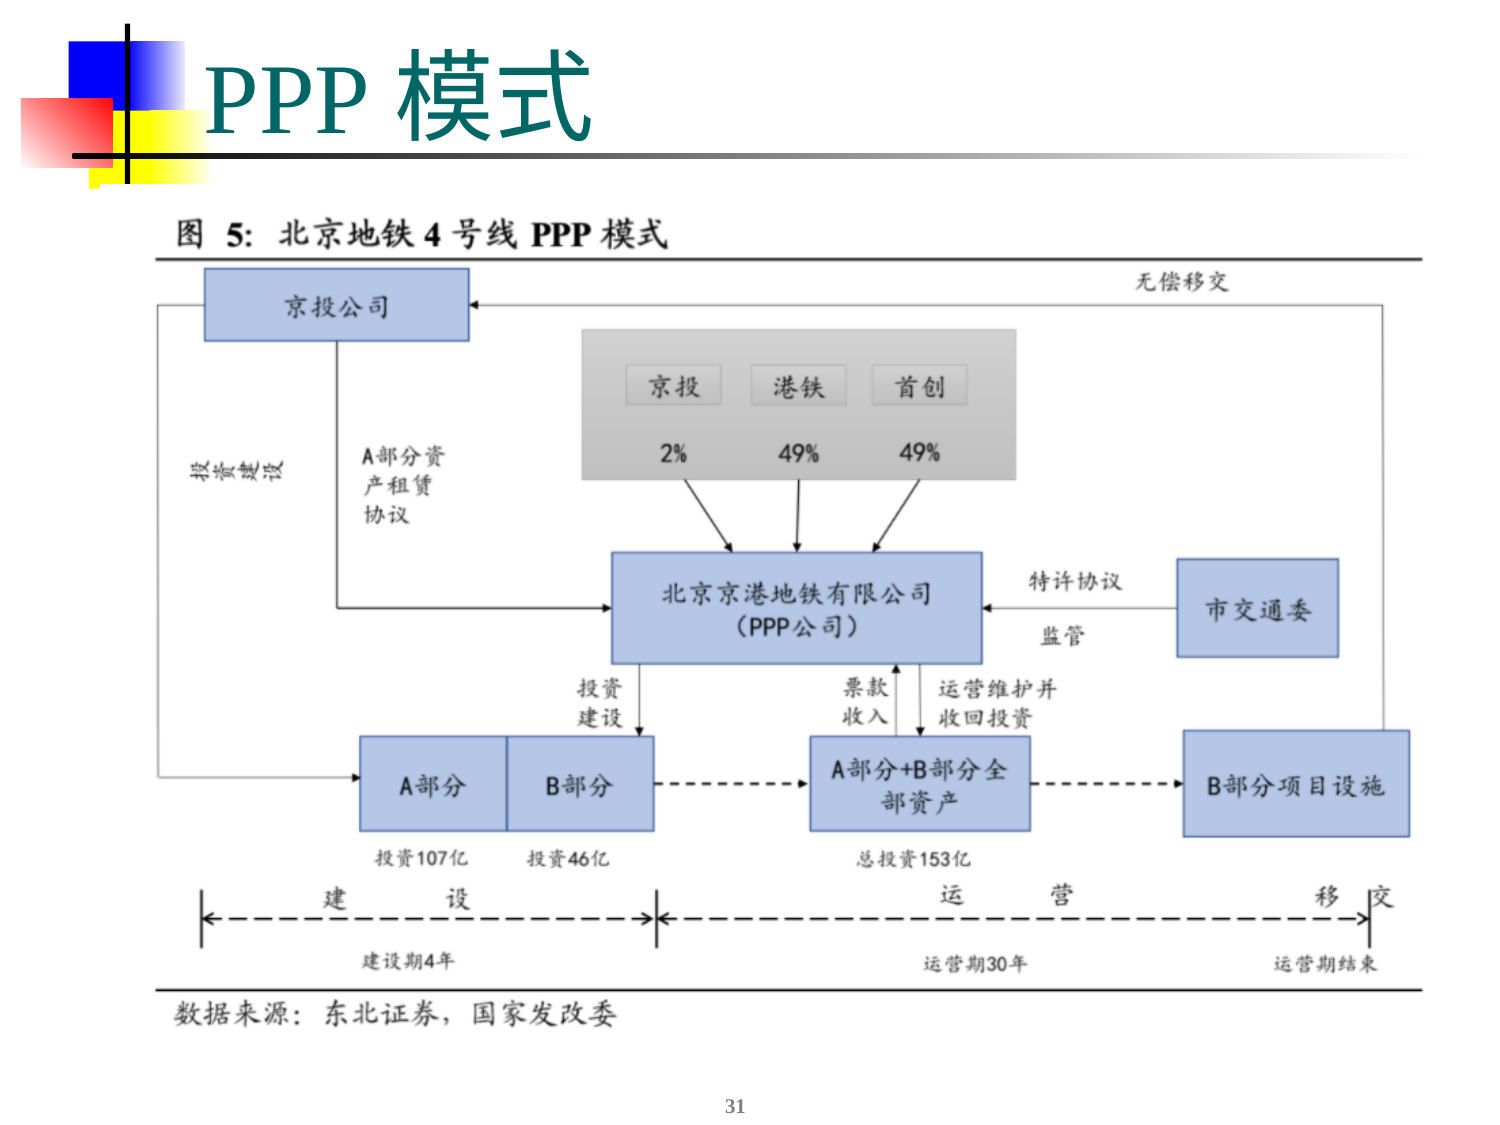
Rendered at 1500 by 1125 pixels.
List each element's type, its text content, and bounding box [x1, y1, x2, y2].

slide_number 31 [579, 1071, 892, 1125]
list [100, 184, 1448, 1062]
title PPP模式 [188, 23, 1468, 161]
